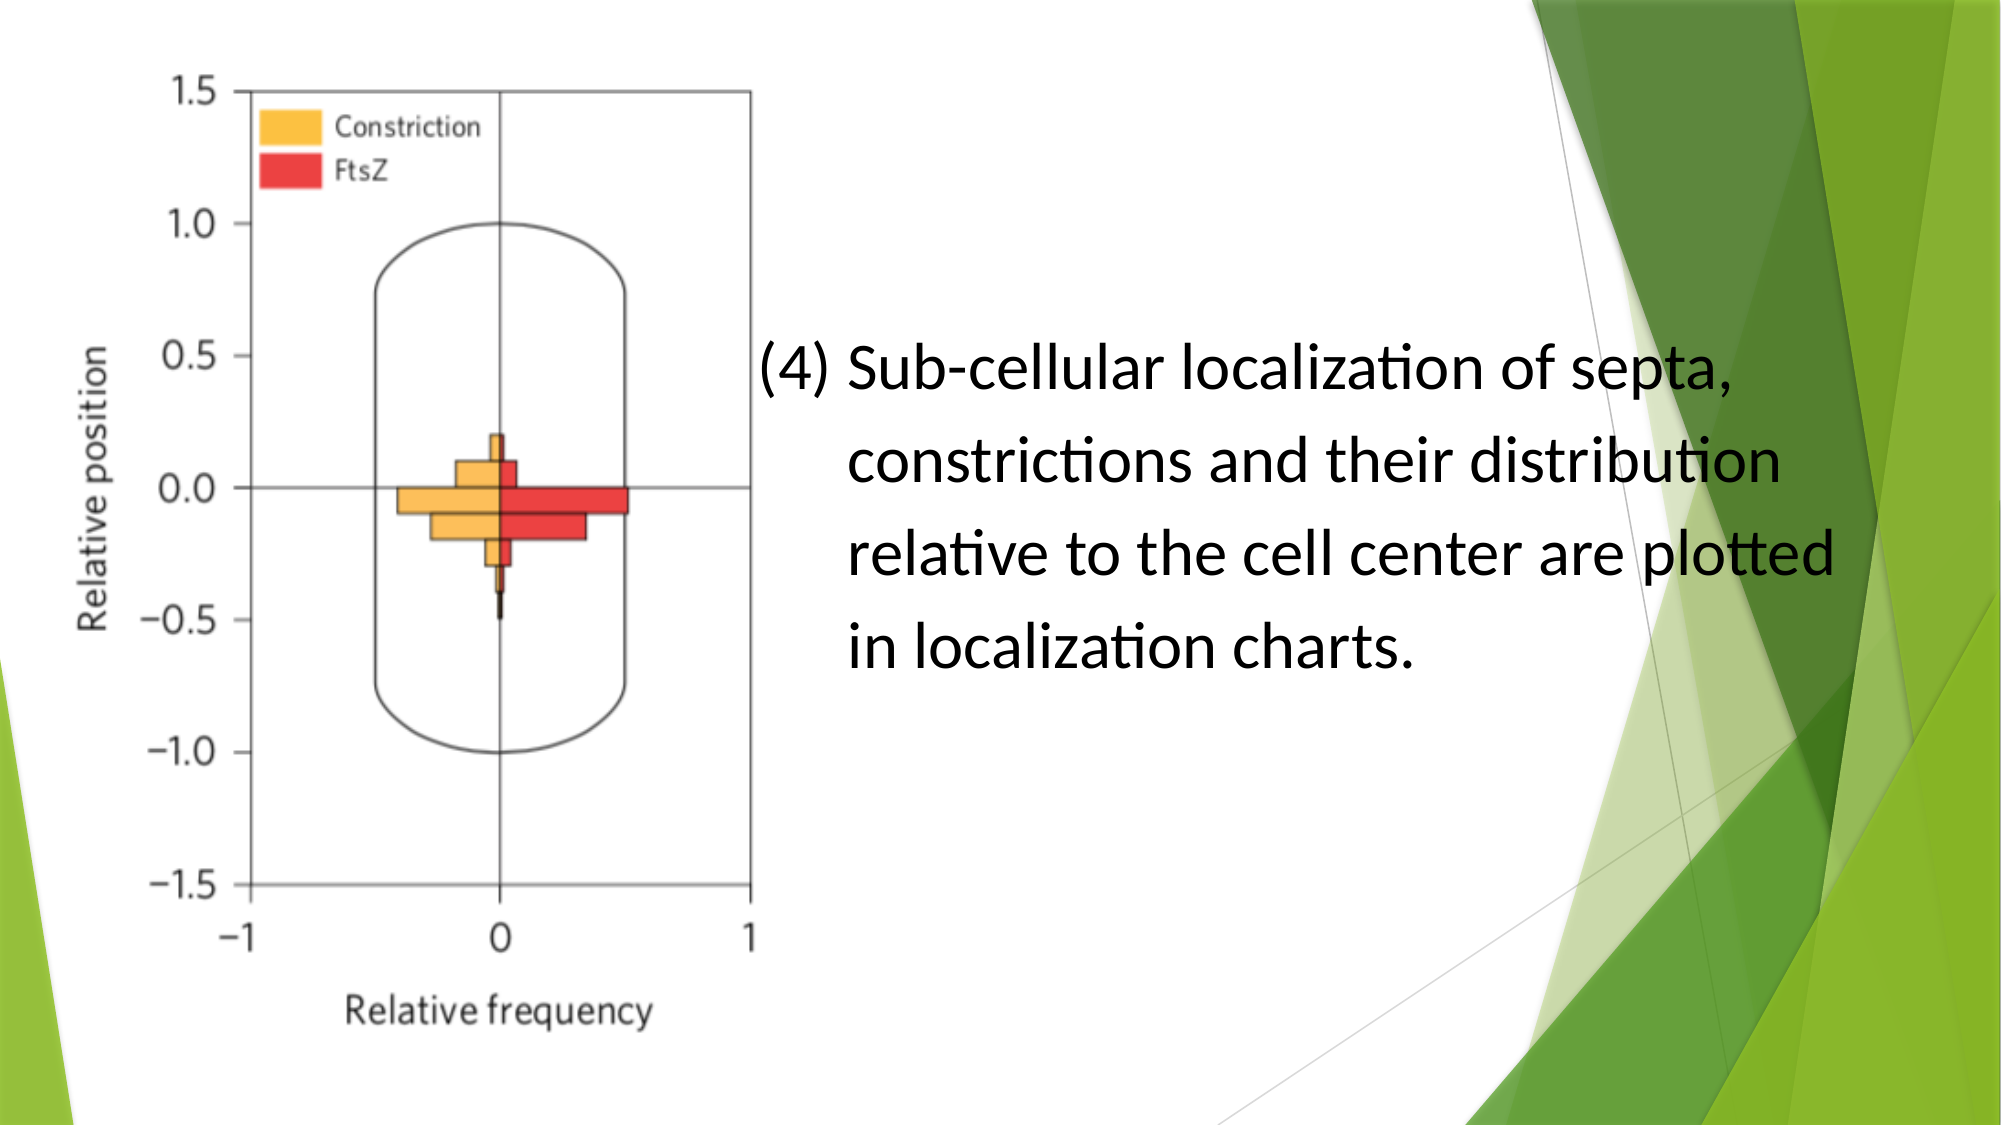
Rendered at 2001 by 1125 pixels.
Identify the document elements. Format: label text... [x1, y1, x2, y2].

text_box (4) Sub-cellular localization of septa, constrictions and their distribution relative to the cell center are plotted in localization charts. [786, 324, 1907, 836]
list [70, 32, 781, 1069]
